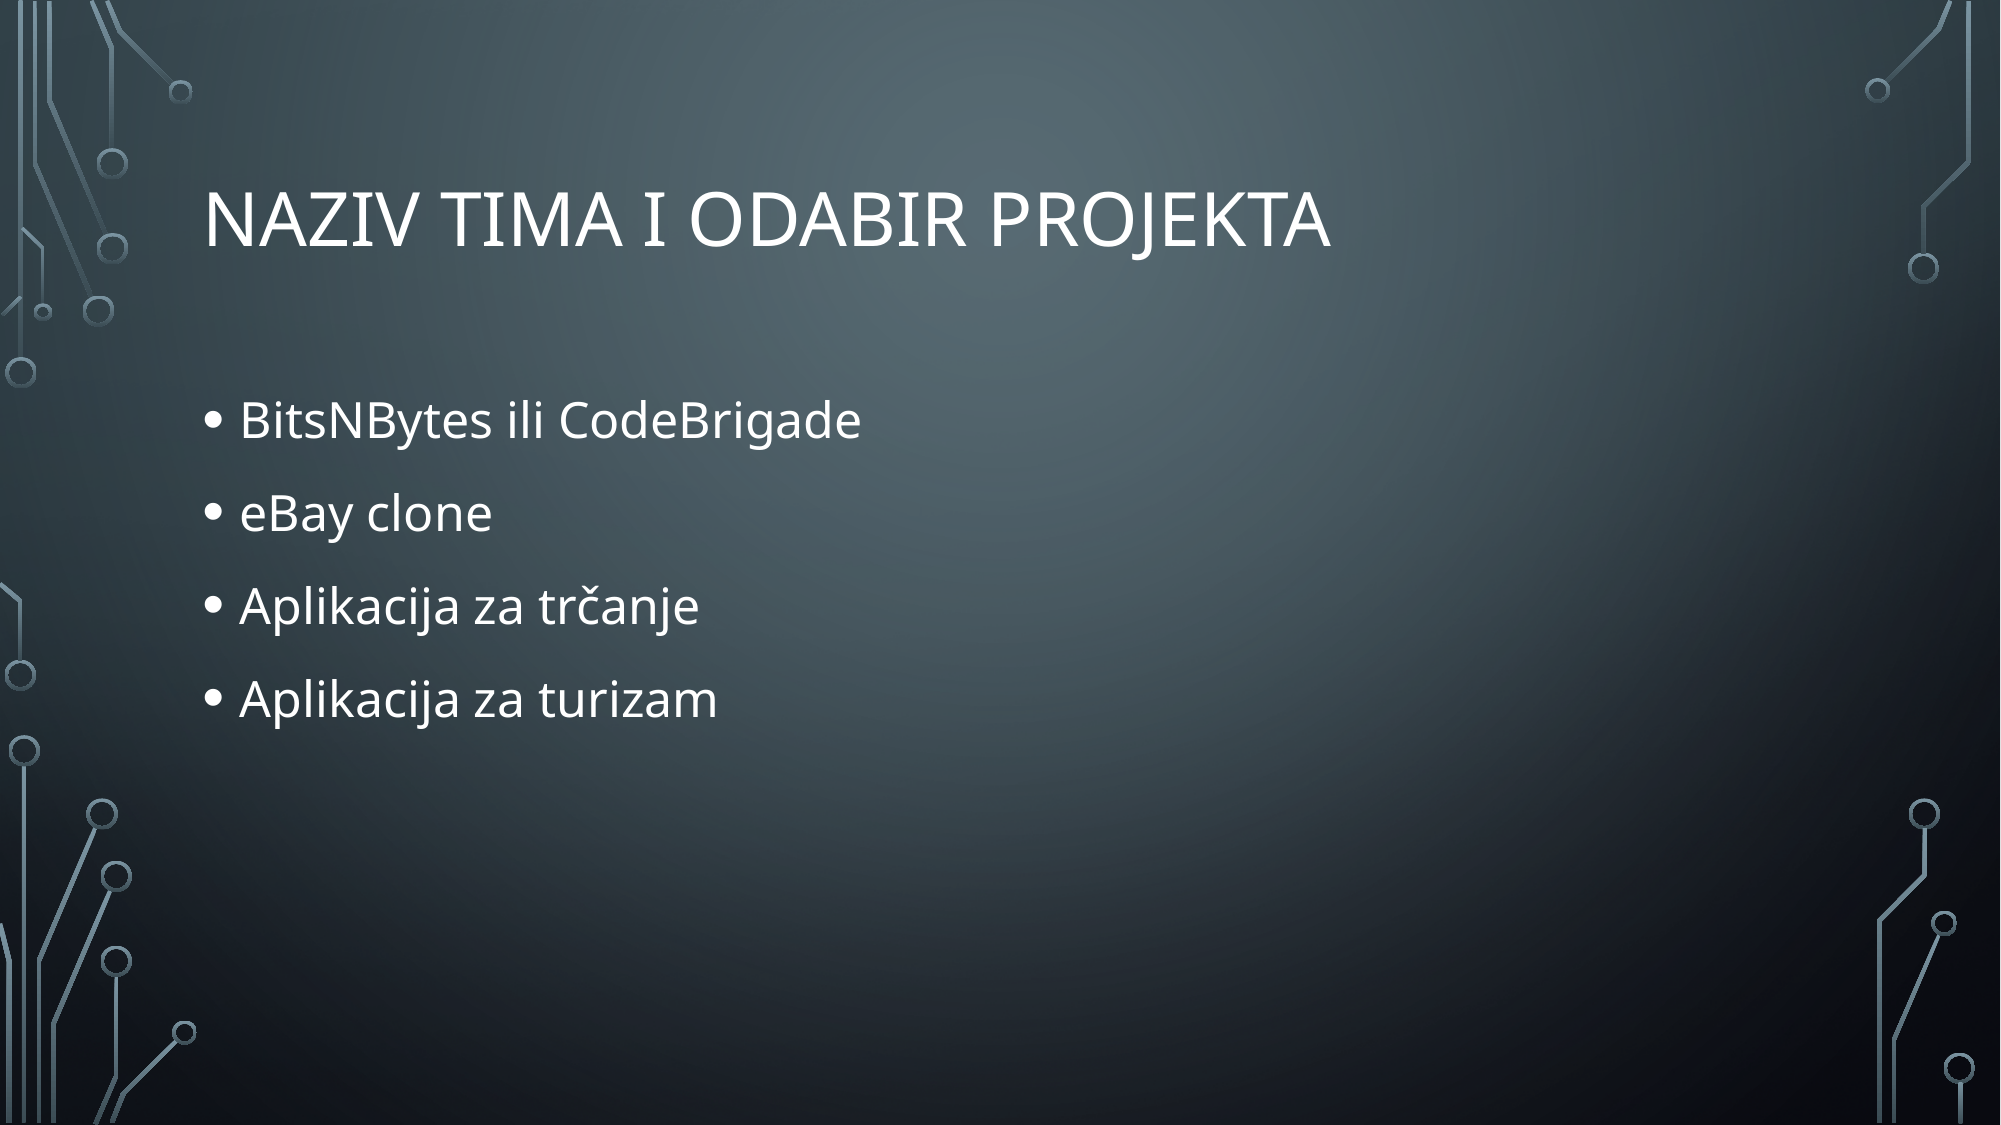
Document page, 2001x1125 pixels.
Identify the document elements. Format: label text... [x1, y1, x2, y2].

list BitsNBytes ili CodeBrigade eBay clone Aplikacija za trčanje Aplikacija za turizam [187, 369, 1813, 745]
title Naziv tima i odabir projekta [187, 101, 1813, 344]
